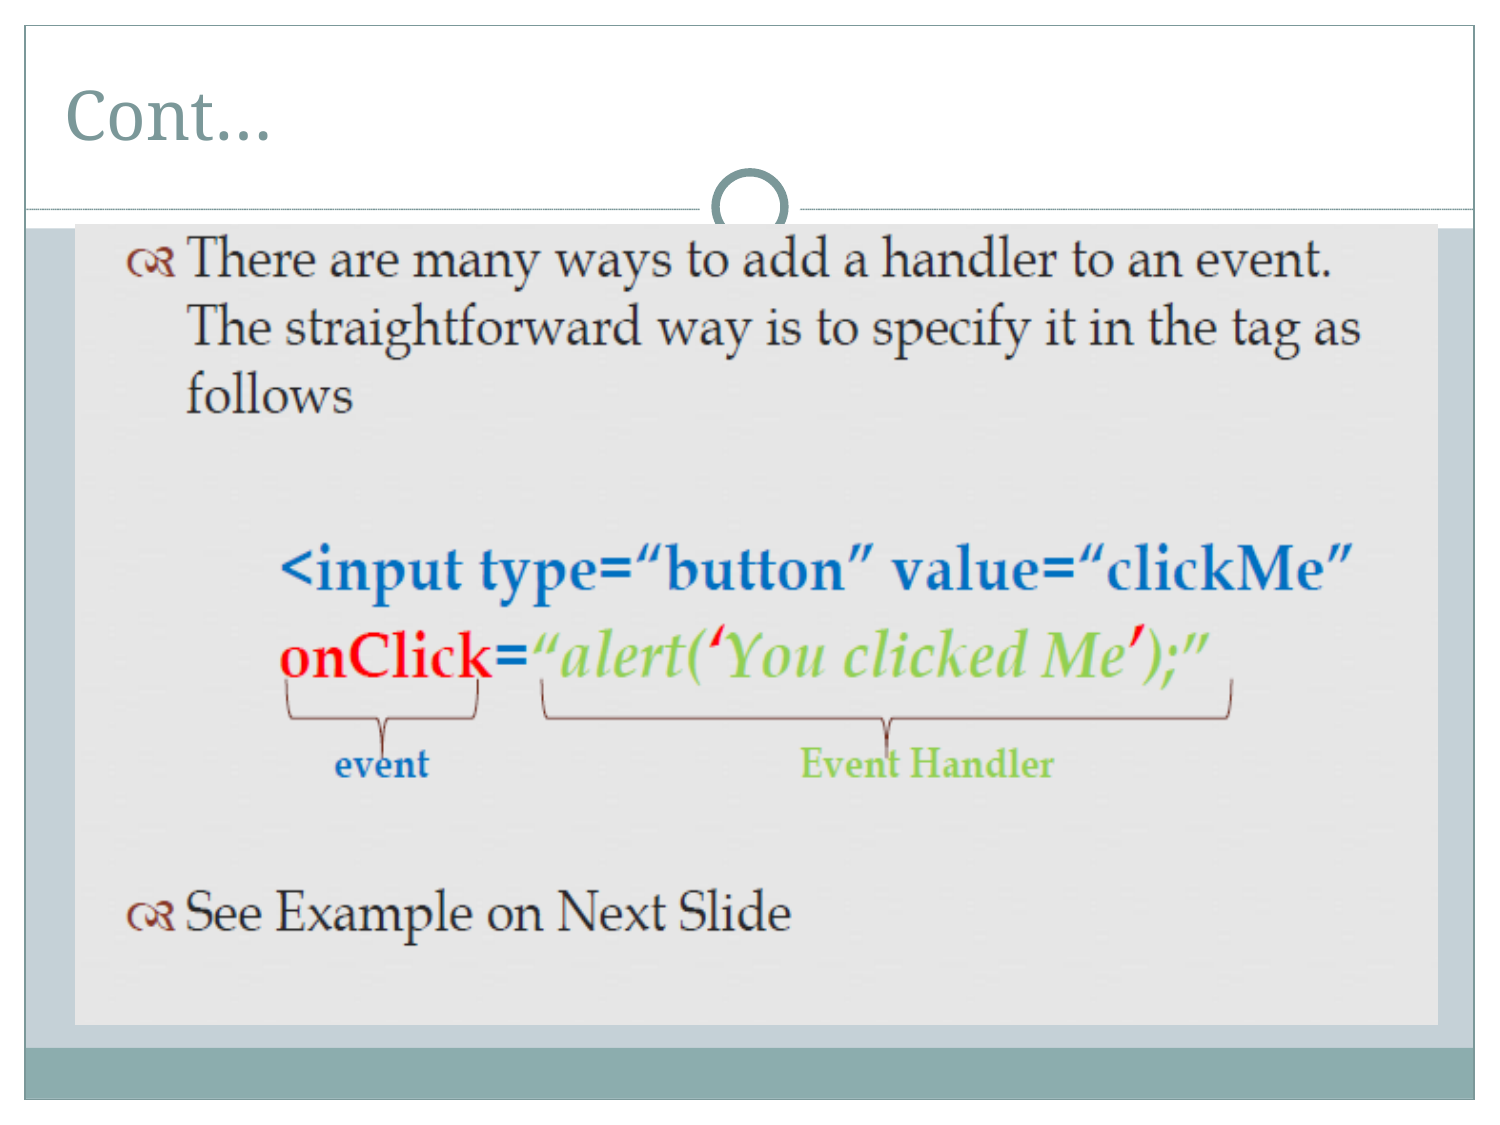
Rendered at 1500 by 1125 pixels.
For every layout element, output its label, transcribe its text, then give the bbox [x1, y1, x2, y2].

text_box Cont… [49, 37, 1450, 162]
picture [74, 224, 1438, 1026]
